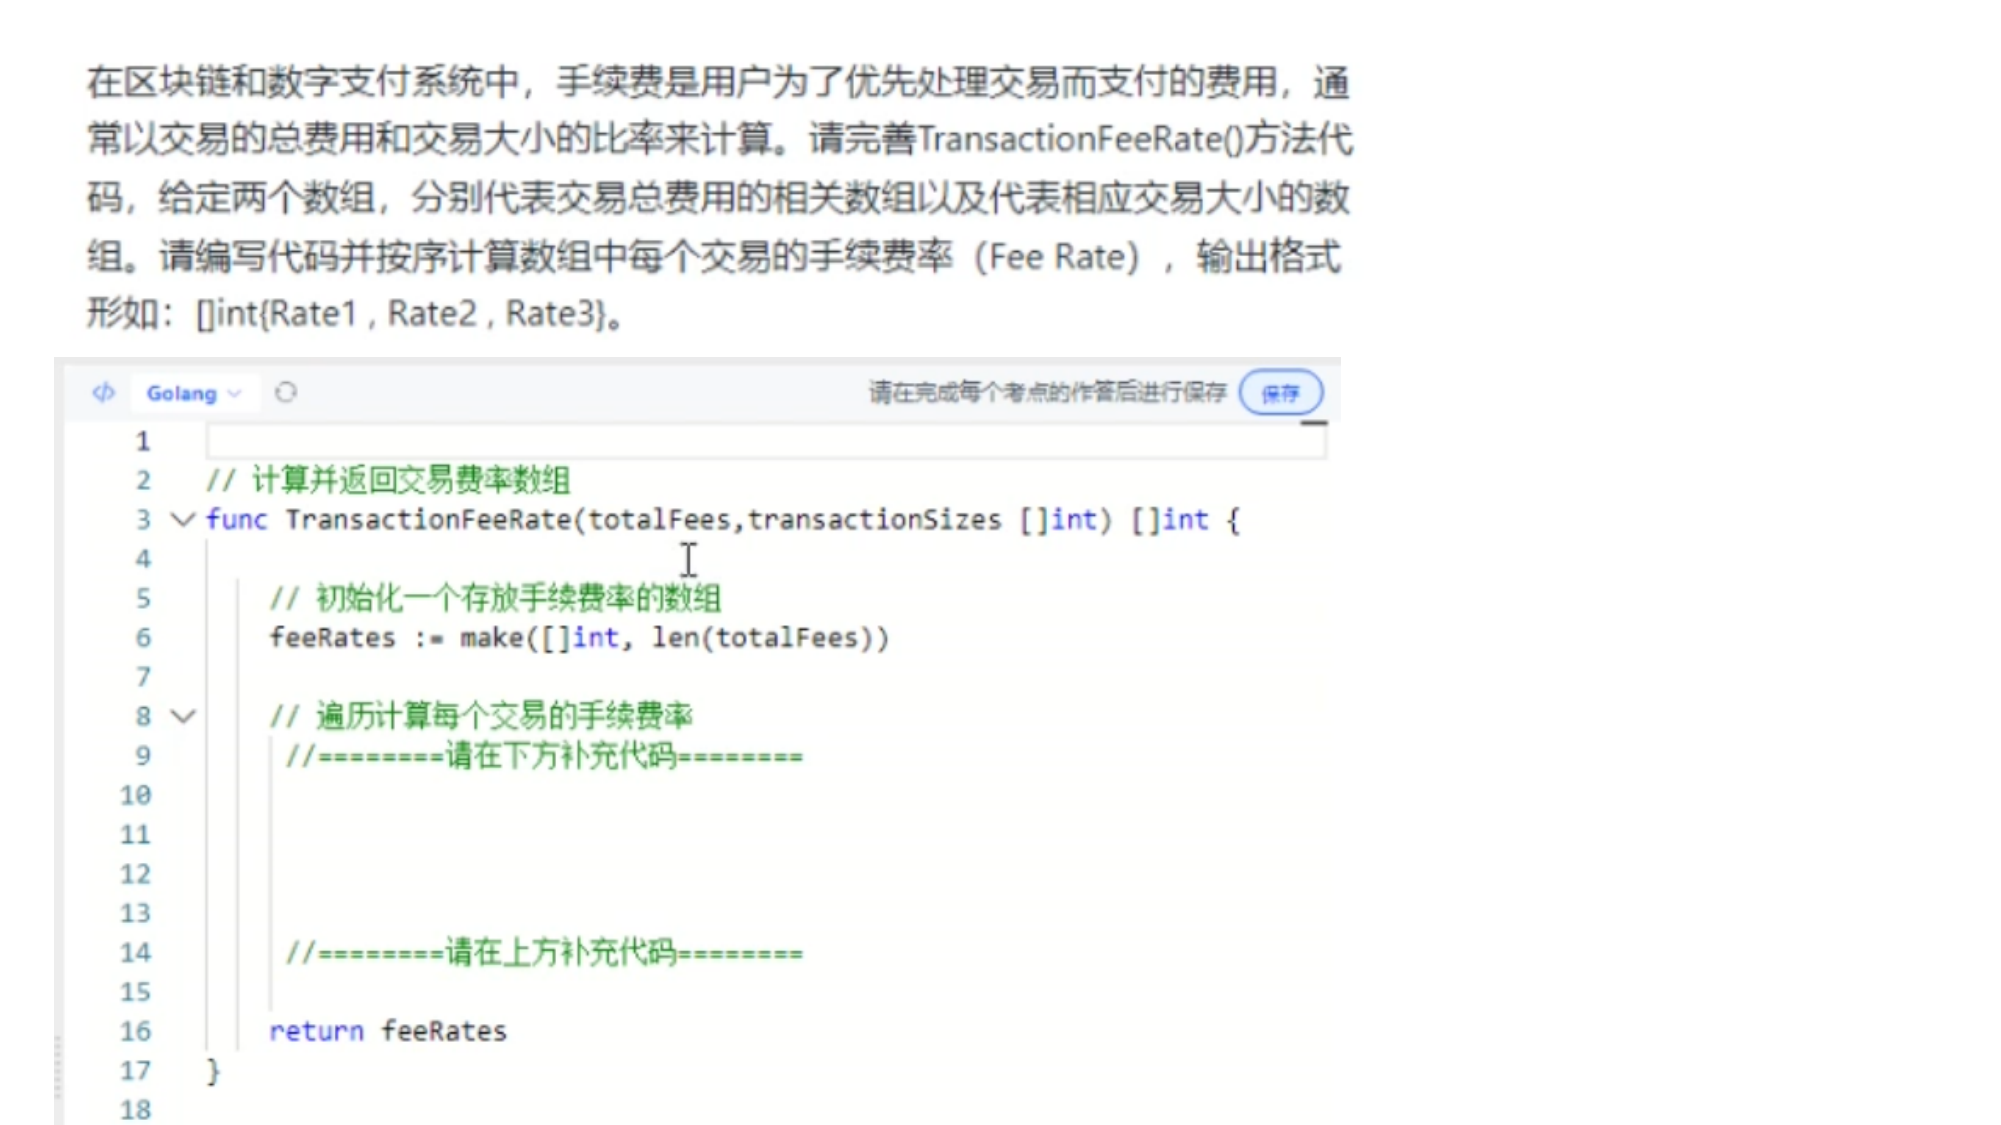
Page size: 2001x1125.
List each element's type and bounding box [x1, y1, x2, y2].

picture [16, 27, 1404, 1125]
